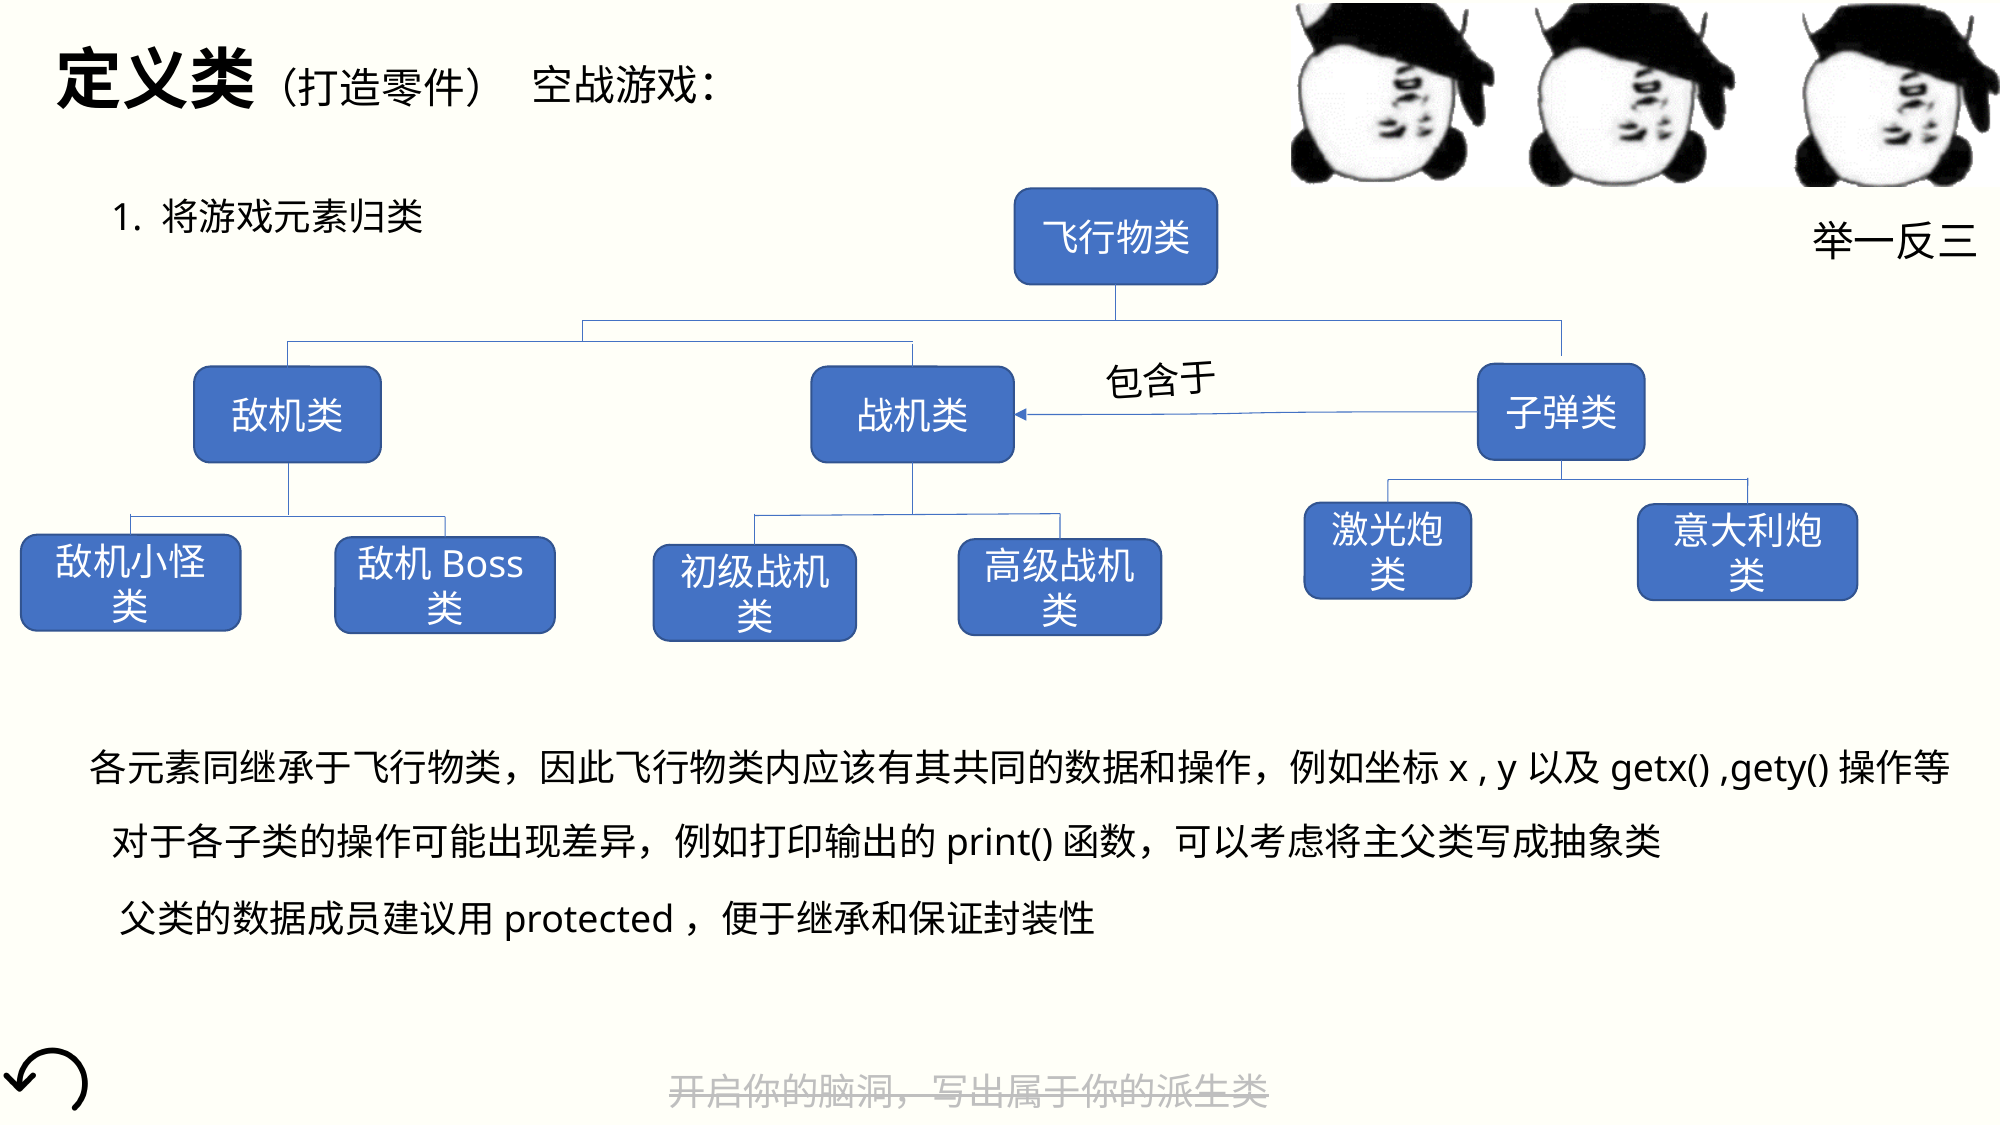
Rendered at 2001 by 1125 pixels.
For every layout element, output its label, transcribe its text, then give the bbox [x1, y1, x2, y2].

text_box 父类的数据成员建议用protected，便于继承和保证封装性 [104, 887, 1112, 948]
text_box 定义类（打造零件） [41, 29, 522, 124]
text_box 开启你的脑洞，写出属于你的派生类 [653, 1060, 1427, 1121]
picture [0, 1033, 91, 1125]
text_box 举一反三 [1797, 207, 2000, 272]
text_box 飞行物类 [1013, 187, 1219, 286]
text_box 空战游戏： [516, 51, 756, 117]
text_box 1. 将游戏元素归类 [96, 185, 439, 246]
picture [1291, 3, 2000, 187]
text_box 意大利炮类 [1636, 503, 1859, 602]
text_box 初级战机类 [652, 543, 858, 642]
text_box 敌机小怪类 [19, 533, 242, 632]
text_box 包含于 [1088, 344, 1235, 411]
text_box 对于各子类的操作可能出现差异，例如打印输出的print()函数，可以考虑将主父类写成抽象类 [97, 810, 1678, 871]
text_box 敌机类 [193, 365, 382, 464]
text_box 敌机Boss类 [334, 536, 556, 635]
text_box 战机类 [810, 365, 1015, 464]
text_box 各元素同继承于飞行物类，因此飞行物类内应该有其共同的数据和操作，例如坐标x , y以及getx() ,gety()操作等 [74, 736, 1966, 797]
text_box 高级战机类 [957, 538, 1163, 637]
text_box 激光炮类 [1303, 501, 1473, 600]
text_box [1013, 411, 1479, 415]
text_box 子弹类 [1476, 362, 1646, 461]
